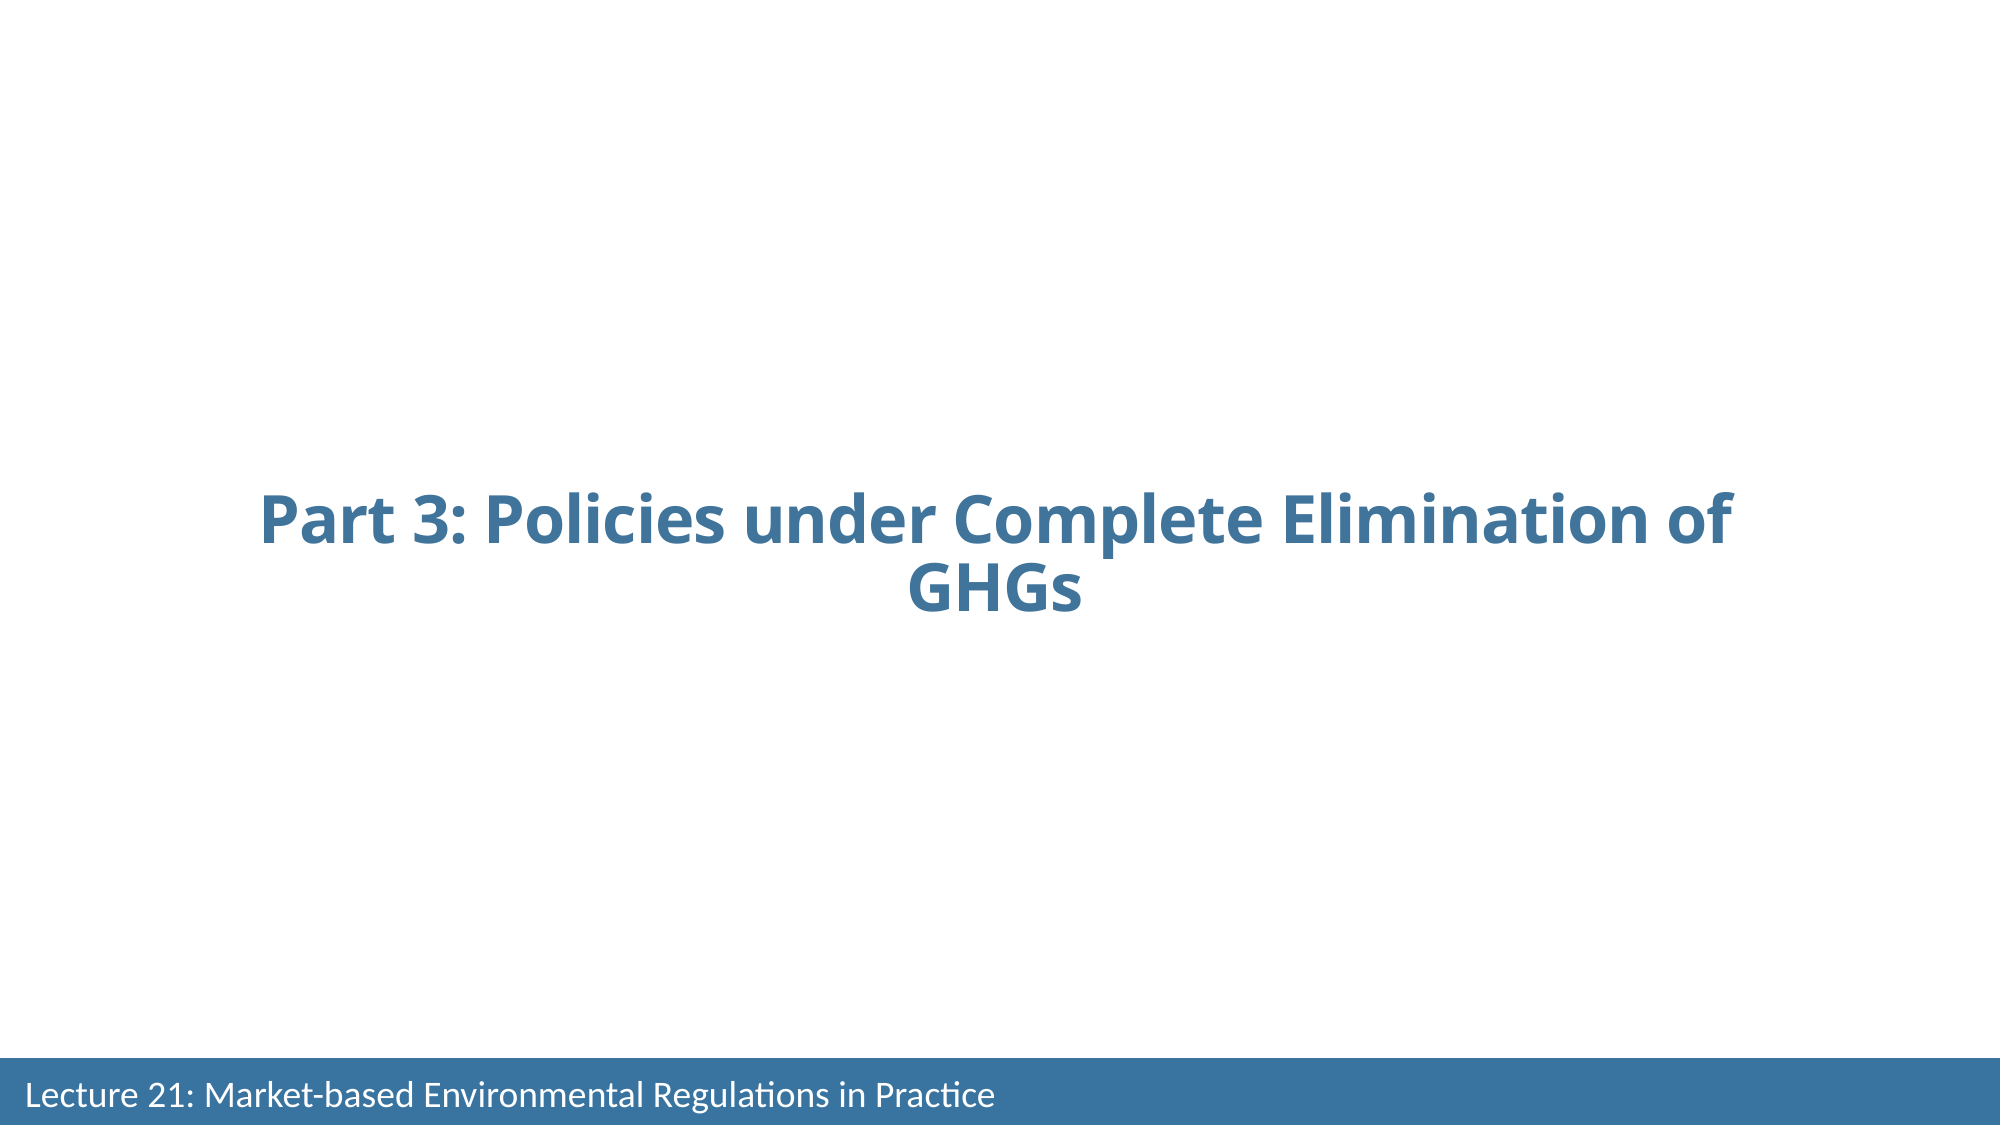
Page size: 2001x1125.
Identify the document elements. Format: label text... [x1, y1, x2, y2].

title Part 3: Policies under Complete Elimination of GHGs [170, 394, 1820, 633]
